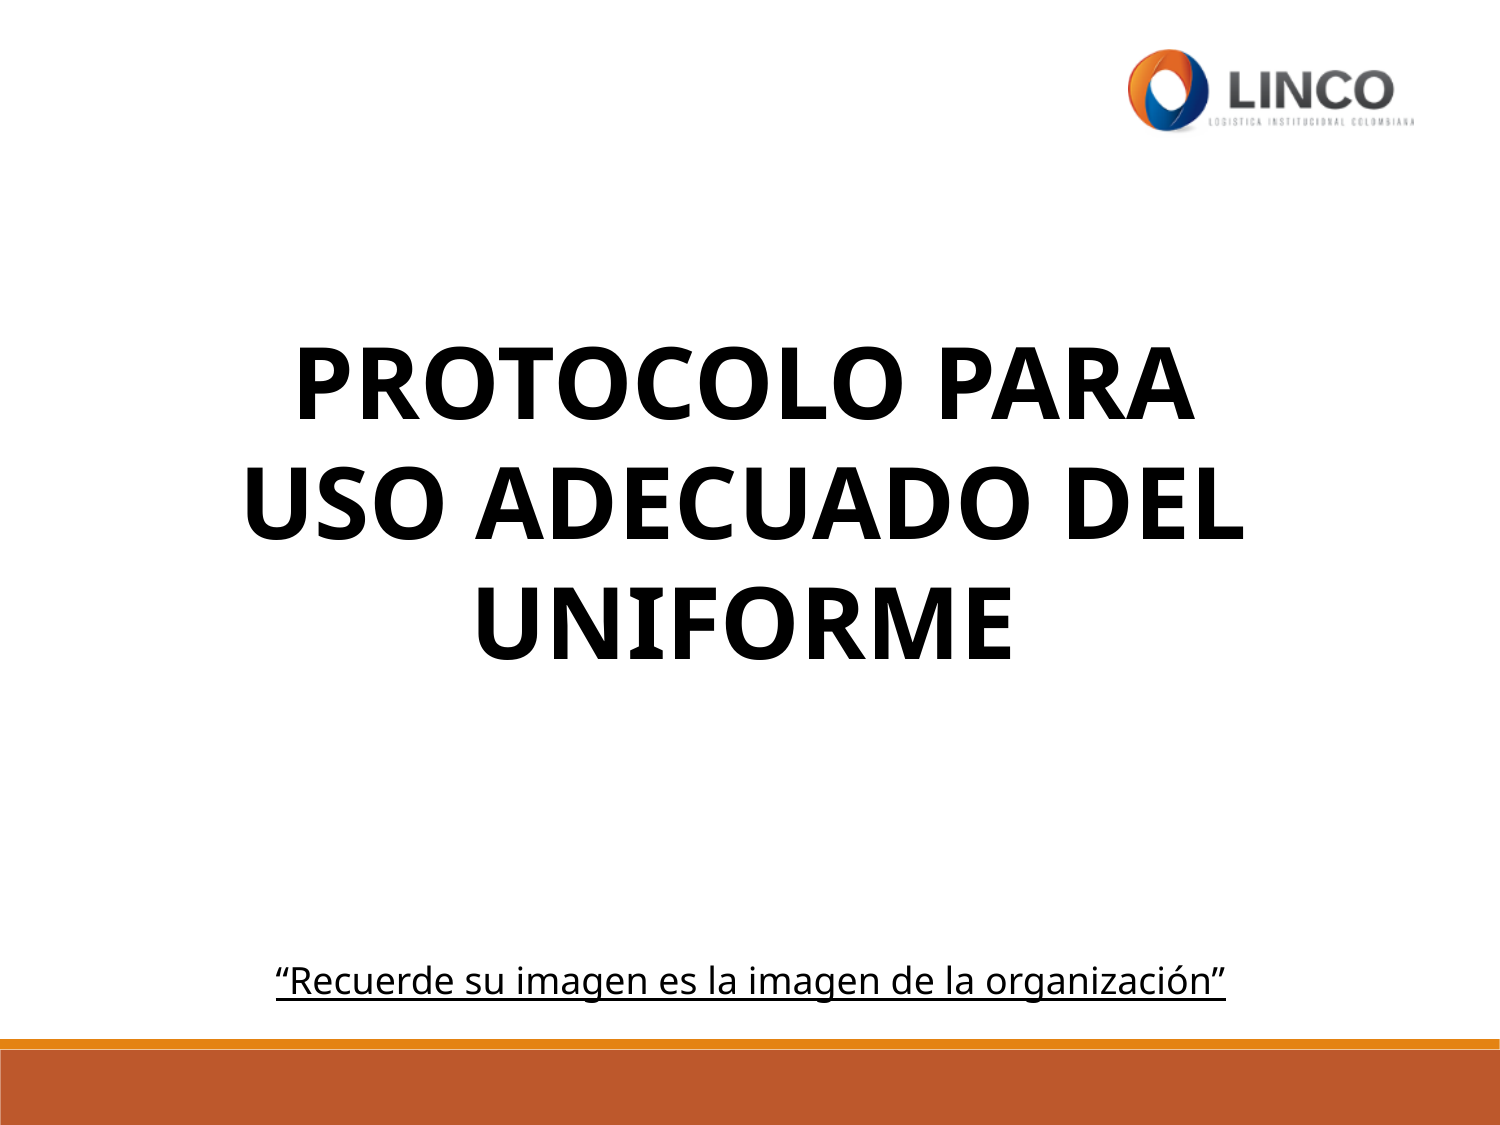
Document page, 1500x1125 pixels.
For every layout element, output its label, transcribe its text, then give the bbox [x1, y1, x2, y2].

text_box PROTOCOLO PARA USO ADECUADO DEL UNIFORME [187, 312, 1300, 688]
picture [1127, 49, 1415, 138]
text_box “Recuerde su imagen es la imagen de la organización” [260, 949, 1242, 1010]
